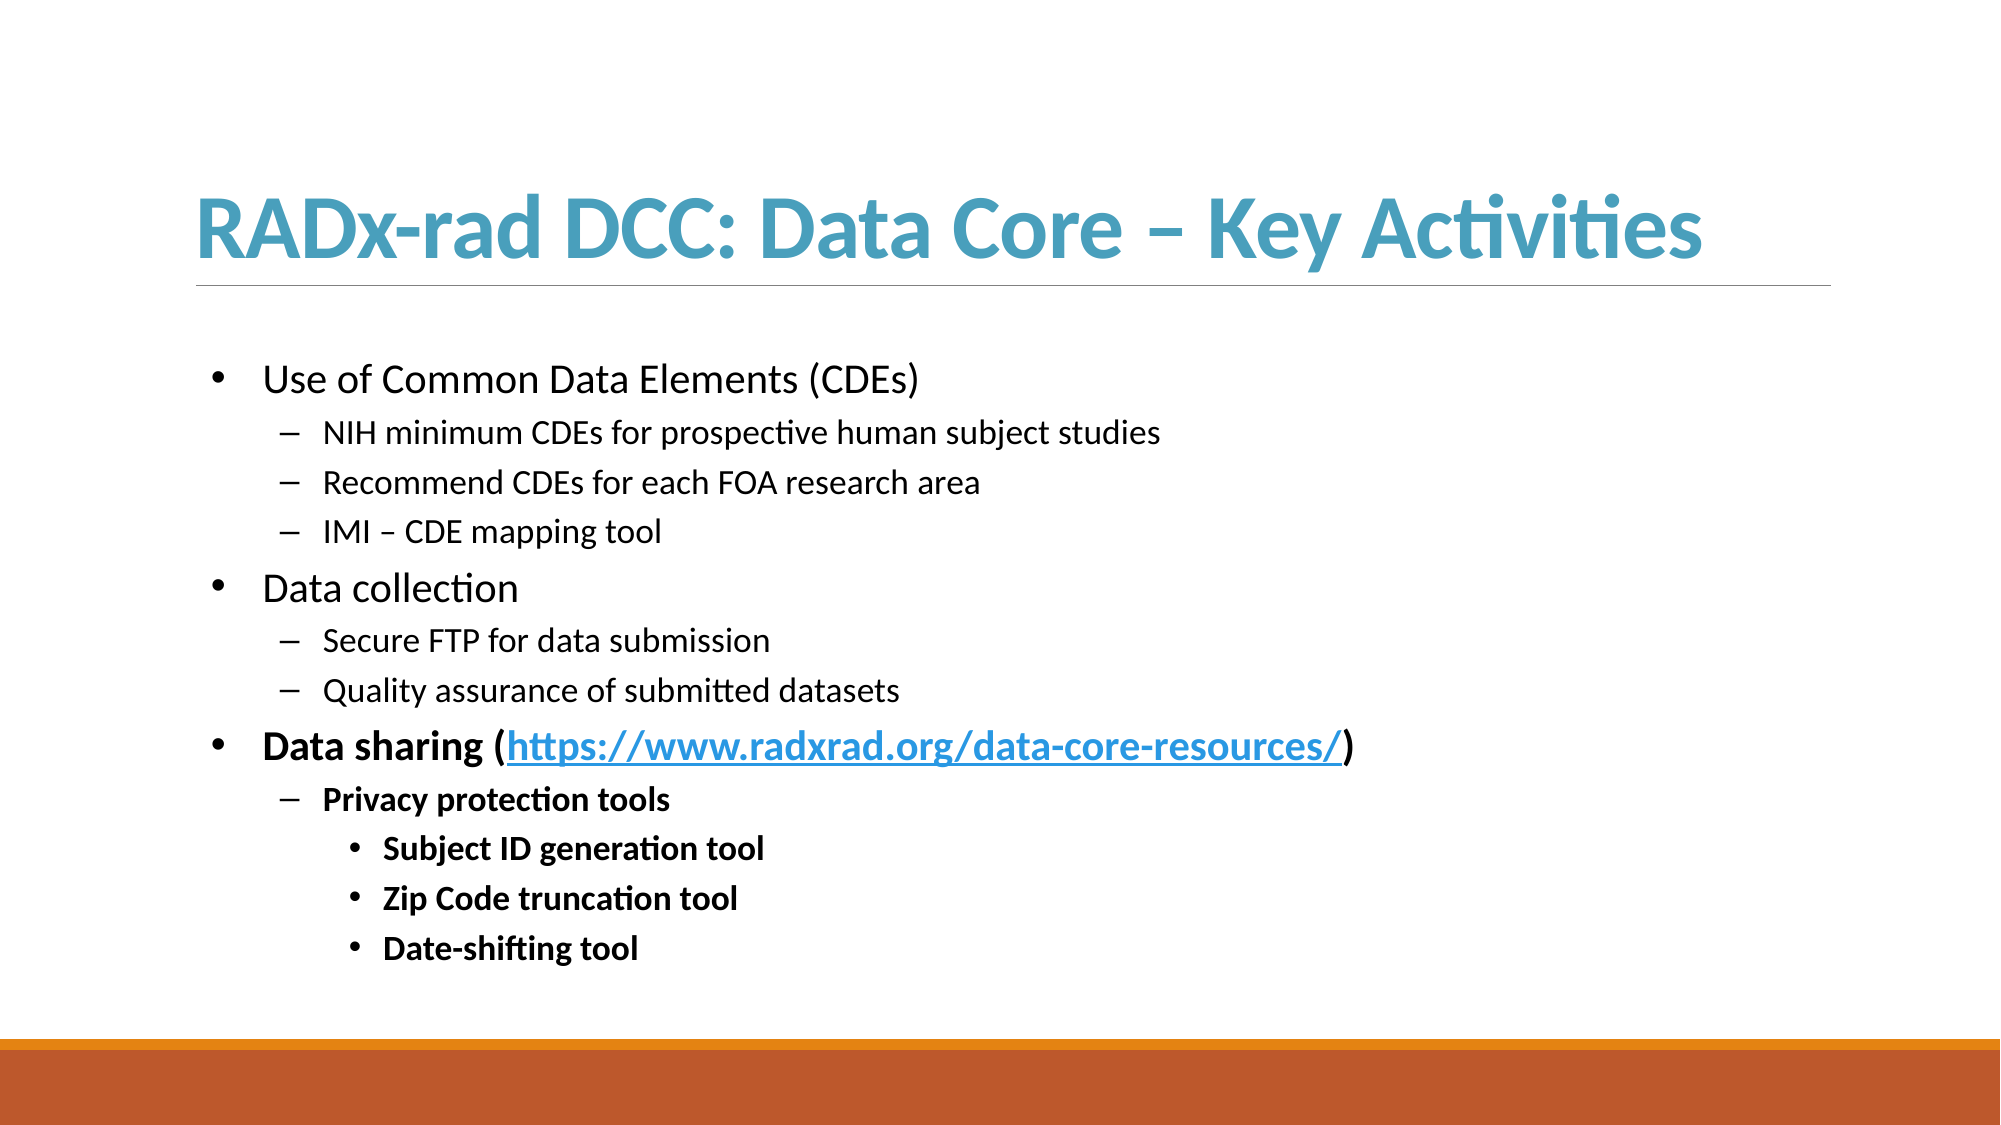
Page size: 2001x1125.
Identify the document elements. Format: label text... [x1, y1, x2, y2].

text_box Use of Common Data Elements (CDEs) NIH minimum CDEs for prospective human subject studies Recommend CDEs for each FOA research area IMI – CDE mapping tool Data collection Secure FTP for data submission Quality assurance of submitted datasets Data sharing (https://www.radxrad.org/data-core-resources/) Privacy protection tools Subject ID generation tool Zip Code truncation tool Date-shifting tool [195, 344, 1654, 978]
text_box RADx-rad DCC: Data Core – Key Activities [179, 46, 1830, 285]
